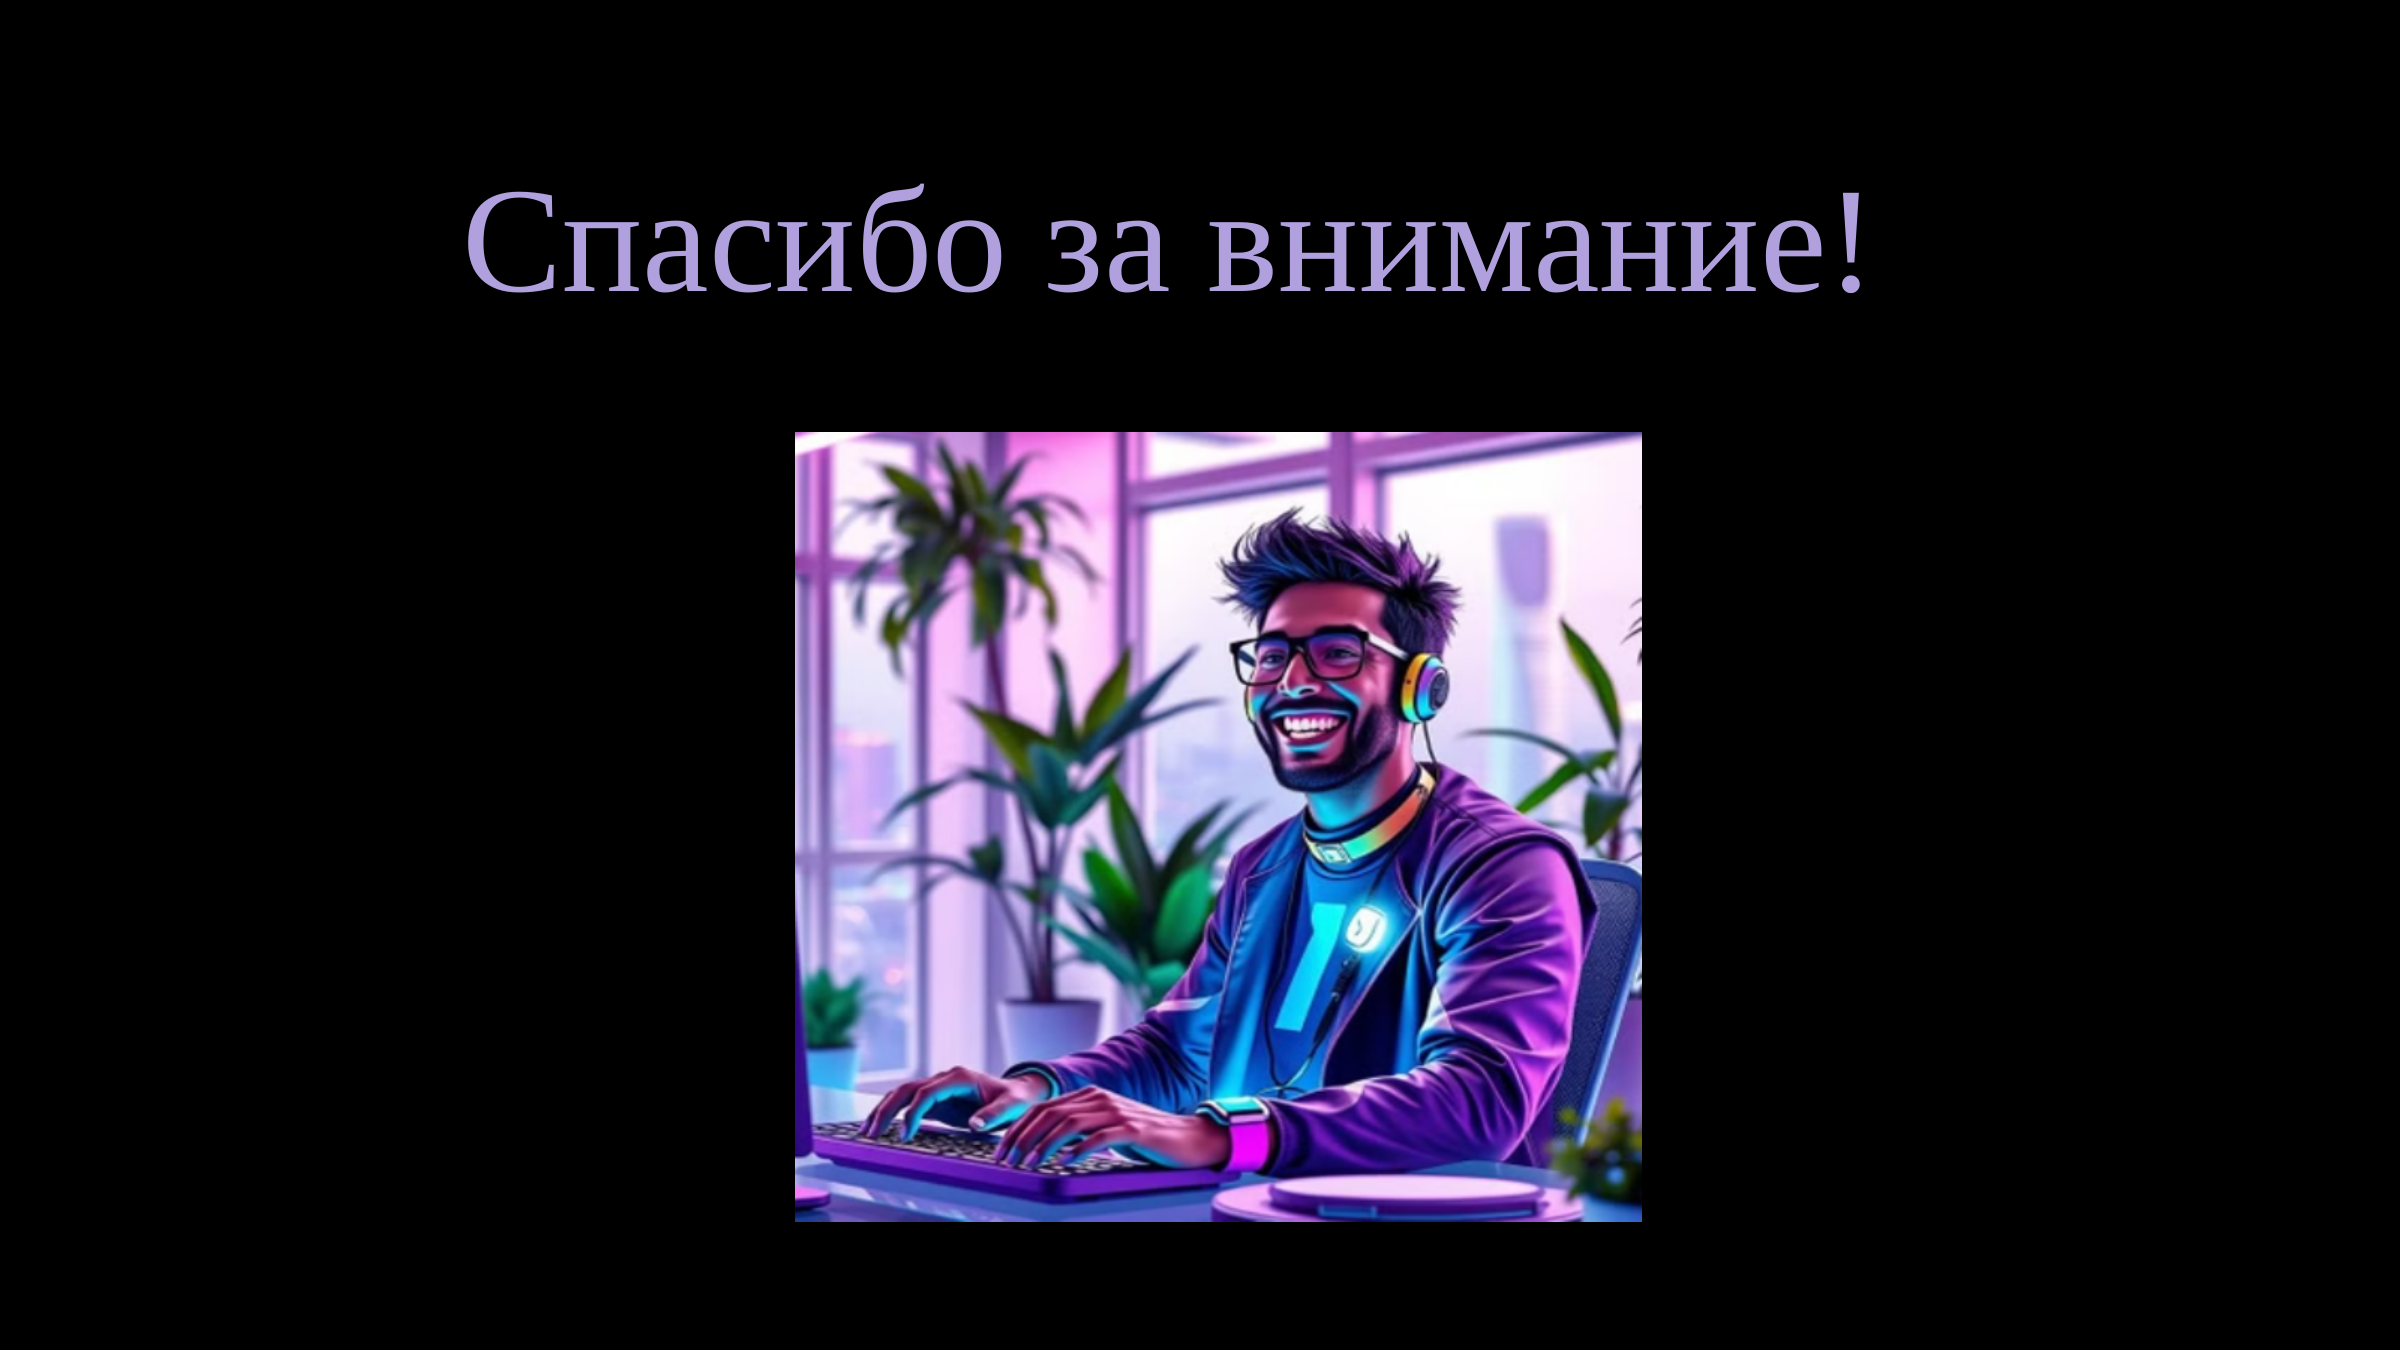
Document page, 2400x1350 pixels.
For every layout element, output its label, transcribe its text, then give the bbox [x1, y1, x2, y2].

picture [794, 432, 1642, 1222]
title Спасибо за внимание! [270, 128, 2070, 331]
